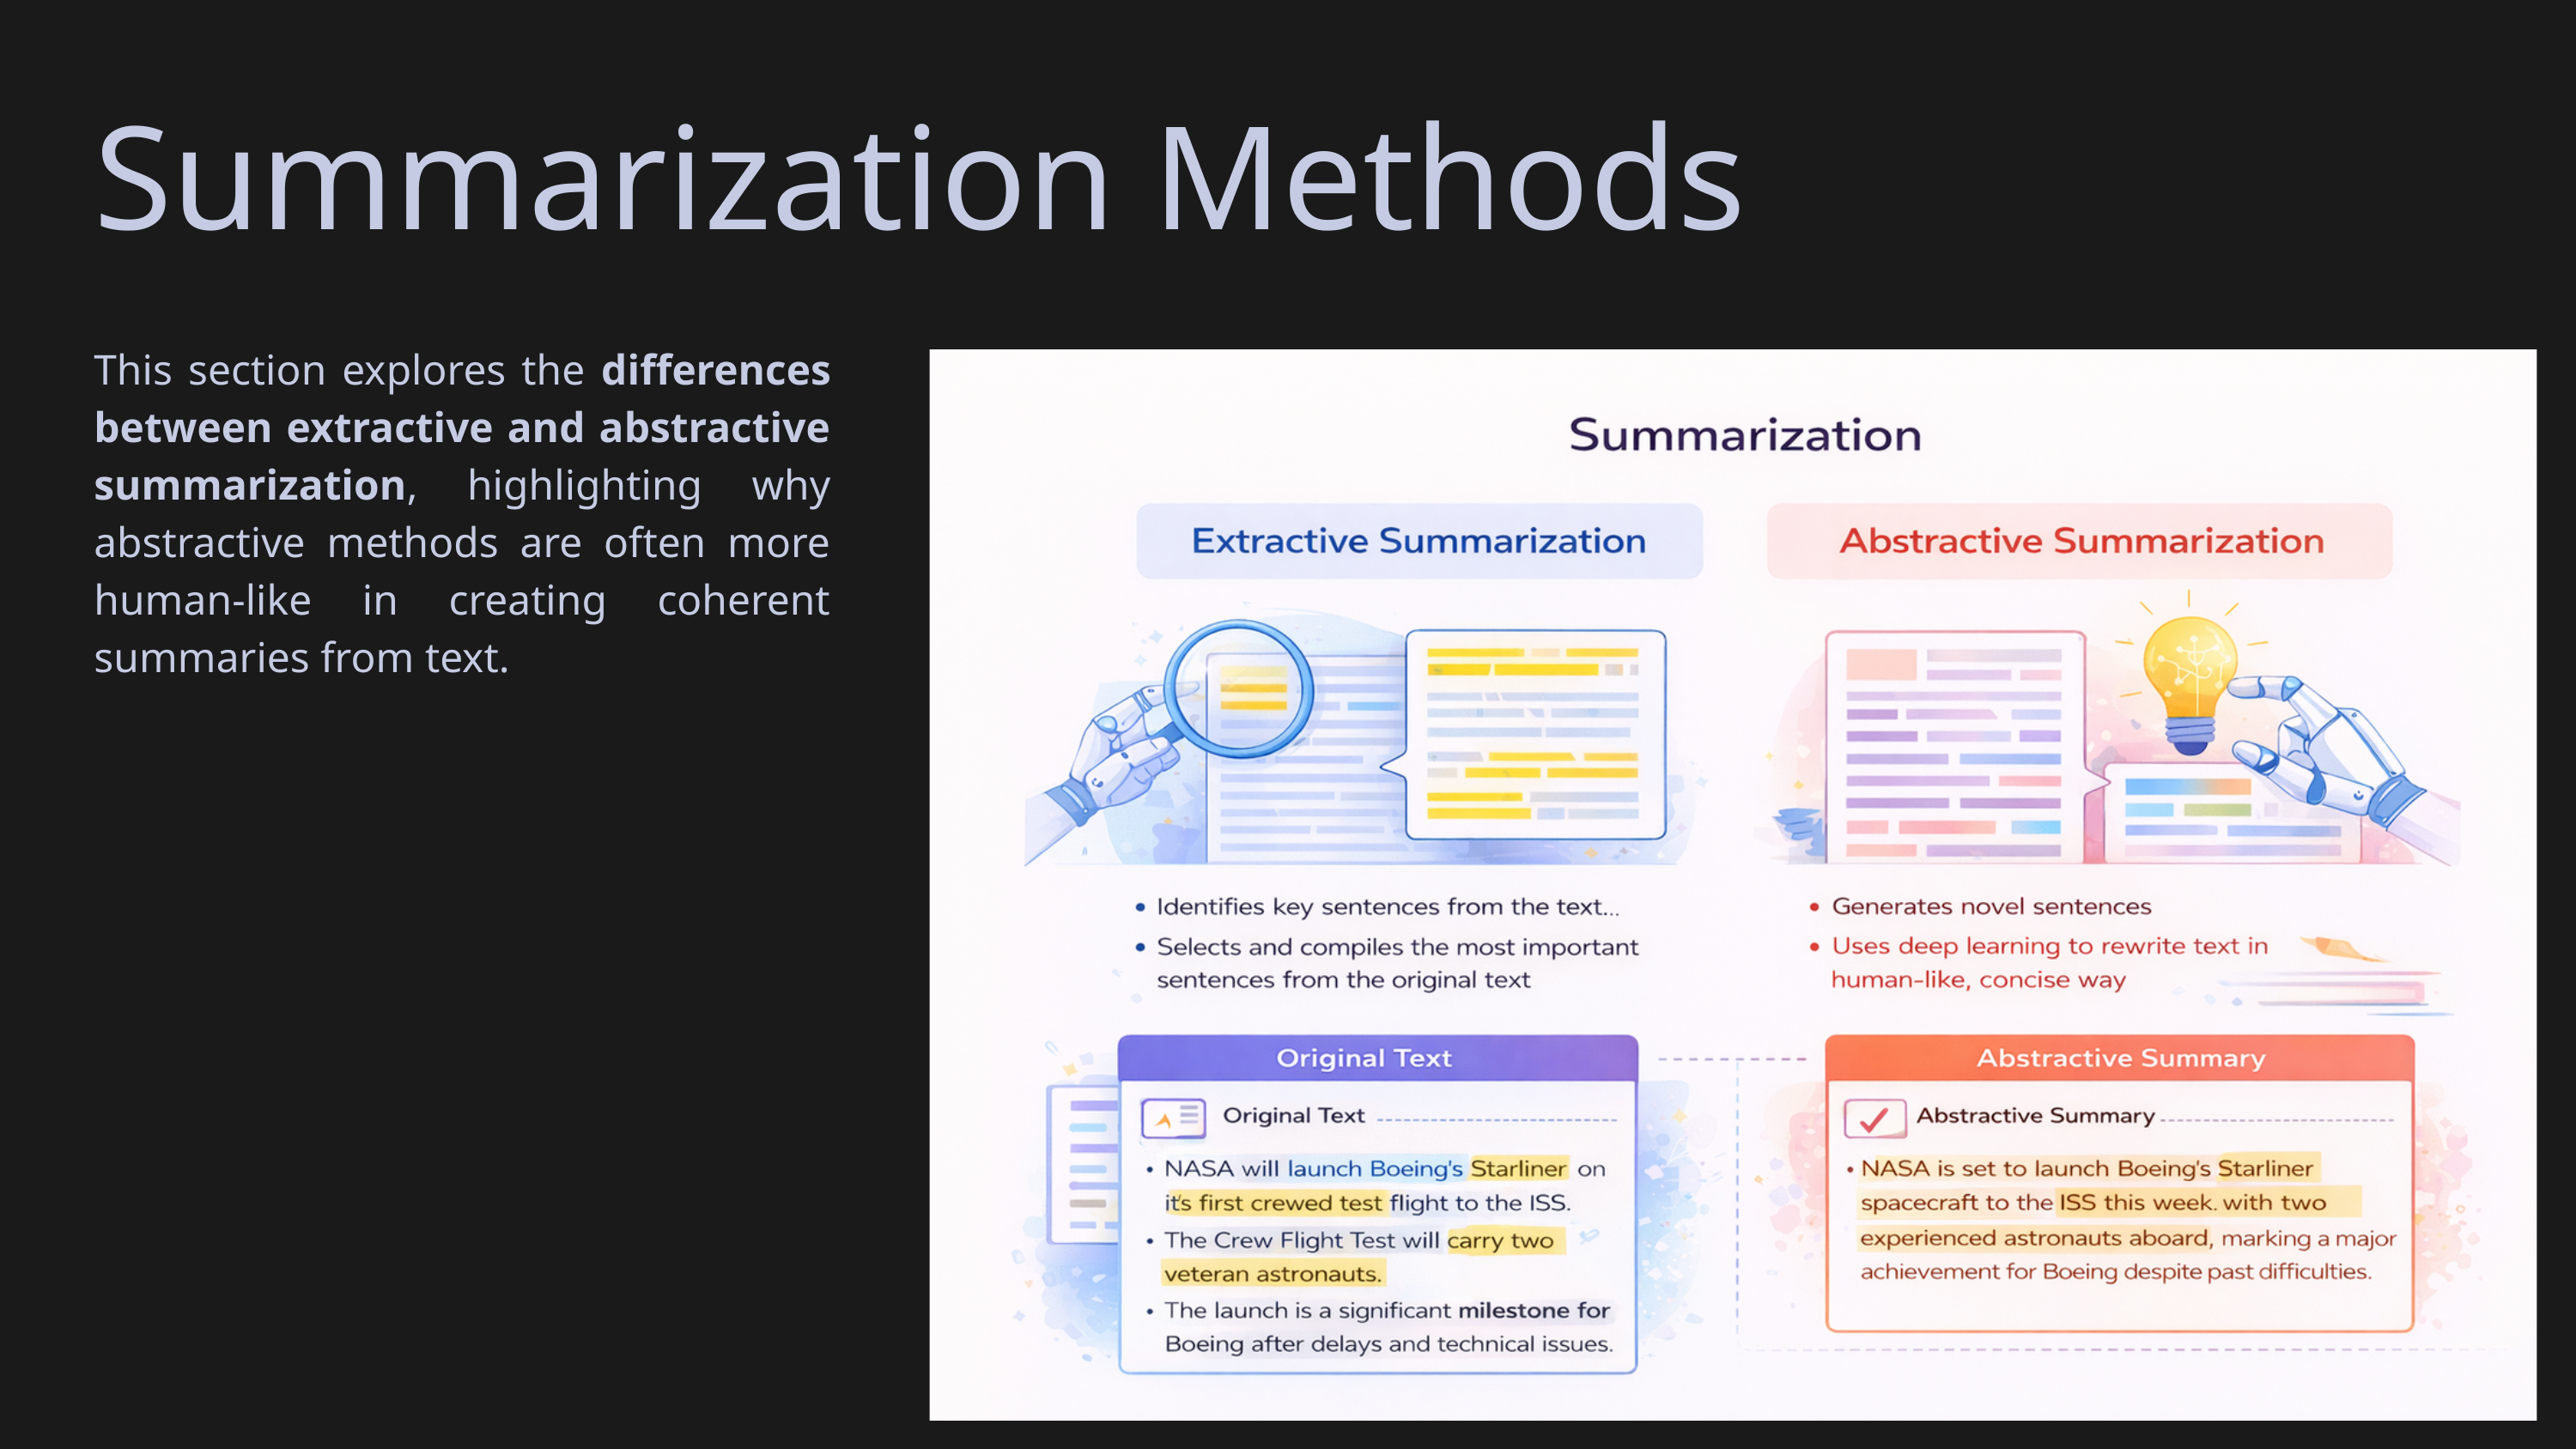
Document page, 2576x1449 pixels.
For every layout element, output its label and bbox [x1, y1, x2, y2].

text_box [929, 349, 2537, 1421]
text_box [94, 94, 1834, 671]
